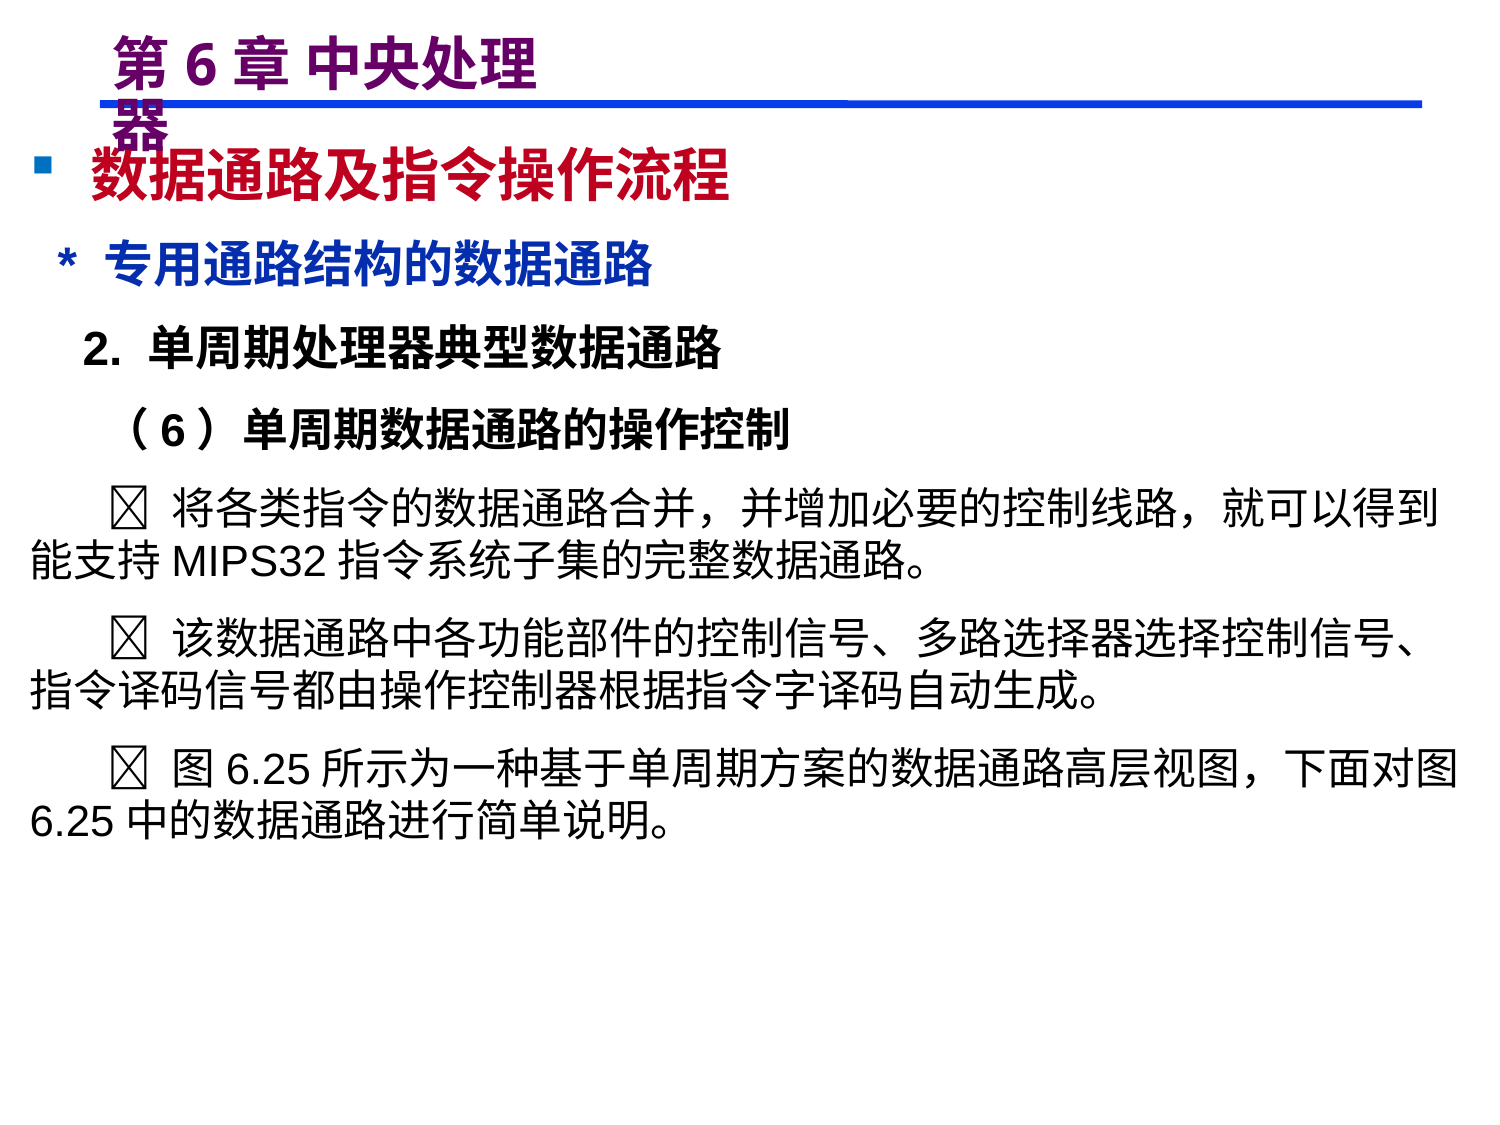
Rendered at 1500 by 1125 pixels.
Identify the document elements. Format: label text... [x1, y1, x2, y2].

subtitle 数据通路及指令操作流程 * 专用通路结构的数据通路 2. 单周期处理器典型数据通路 （6）单周期数据通路的操作控制  将各类指令的数据通路合并，并增加必要的控制线路，就可以得到能支持MIPS32指令系统子集的完整数据通路。  该数据通路中各功能部件的控制信号、多路选择器选择控制信号、指令译码信号都由操作控制器根据指令字译码自动生成。  图6.25所示为一种基于单周期方案的数据通路高层视图，下面对图6.25中的数据通路进行简单说明。 [14, 129, 1486, 852]
title 第6章 中央处理器 [100, 32, 593, 230]
